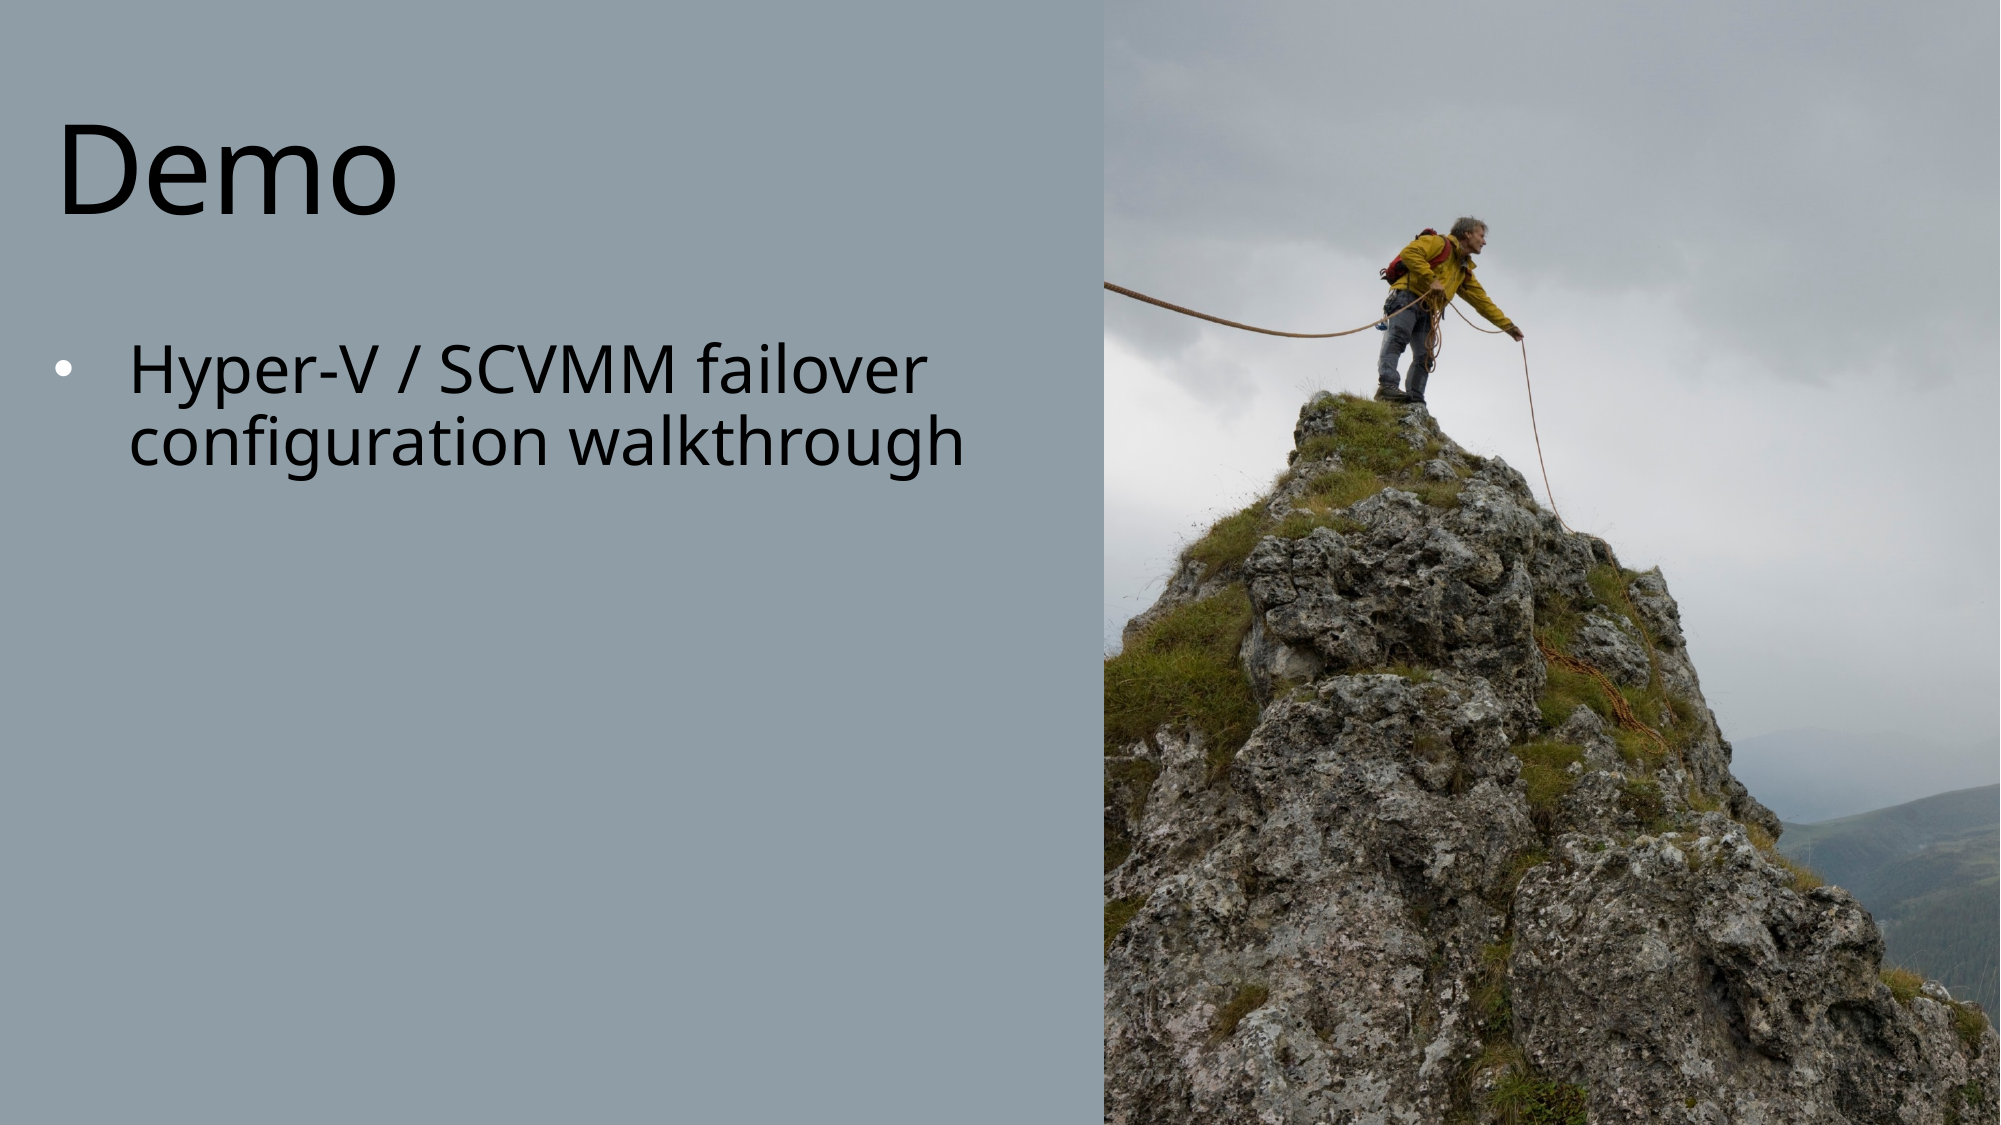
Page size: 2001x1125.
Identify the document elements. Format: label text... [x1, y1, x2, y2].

picture [1104, 0, 2000, 1125]
list Hyper-V / SCVMM failover configuration walkthrough [29, 317, 1045, 612]
title Demo [29, 91, 1045, 271]
